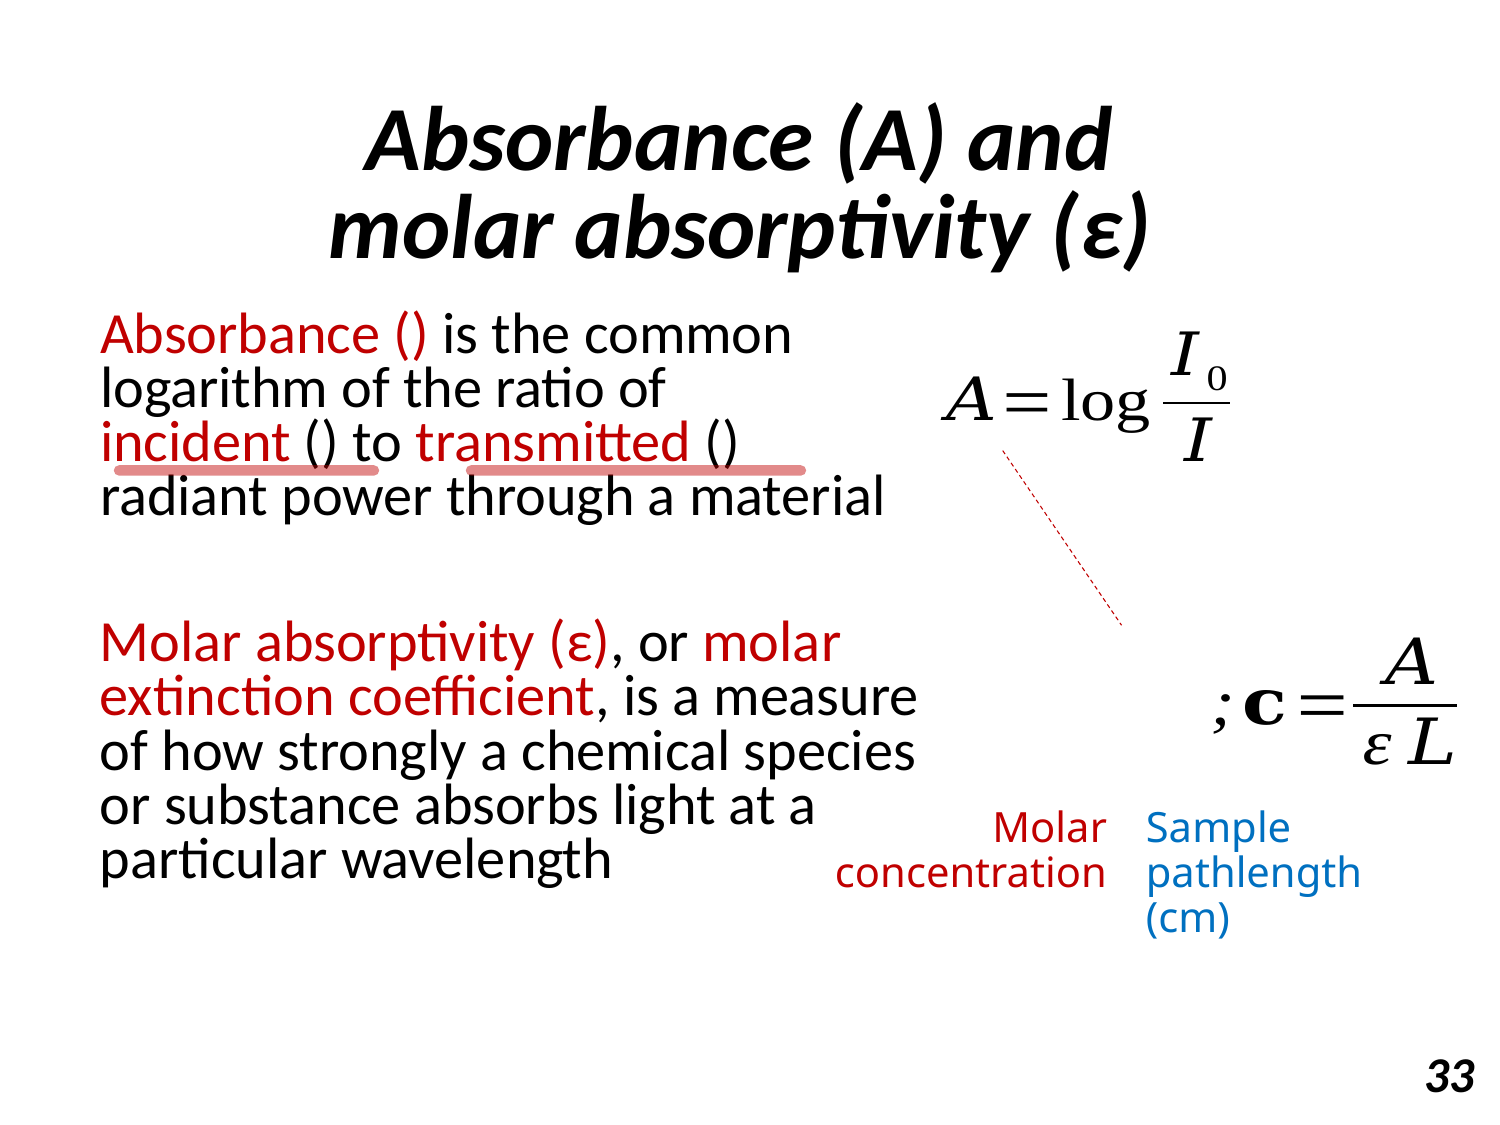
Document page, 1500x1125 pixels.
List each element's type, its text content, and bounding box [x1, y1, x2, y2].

text_box Molar concentration [798, 799, 1122, 905]
text_box Molar absorptivity (ε), or molar extinction coefficient, is a measure of how strongly a chemical species or substance absorbs light at a particular wavelength [85, 611, 947, 907]
text_box Sample pathlength (cm) [1131, 799, 1454, 950]
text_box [1002, 450, 1122, 626]
title Absorbance (A) and molar absorptivity (ε) [103, 79, 1397, 297]
slide_number 33 [1151, 1042, 1490, 1103]
